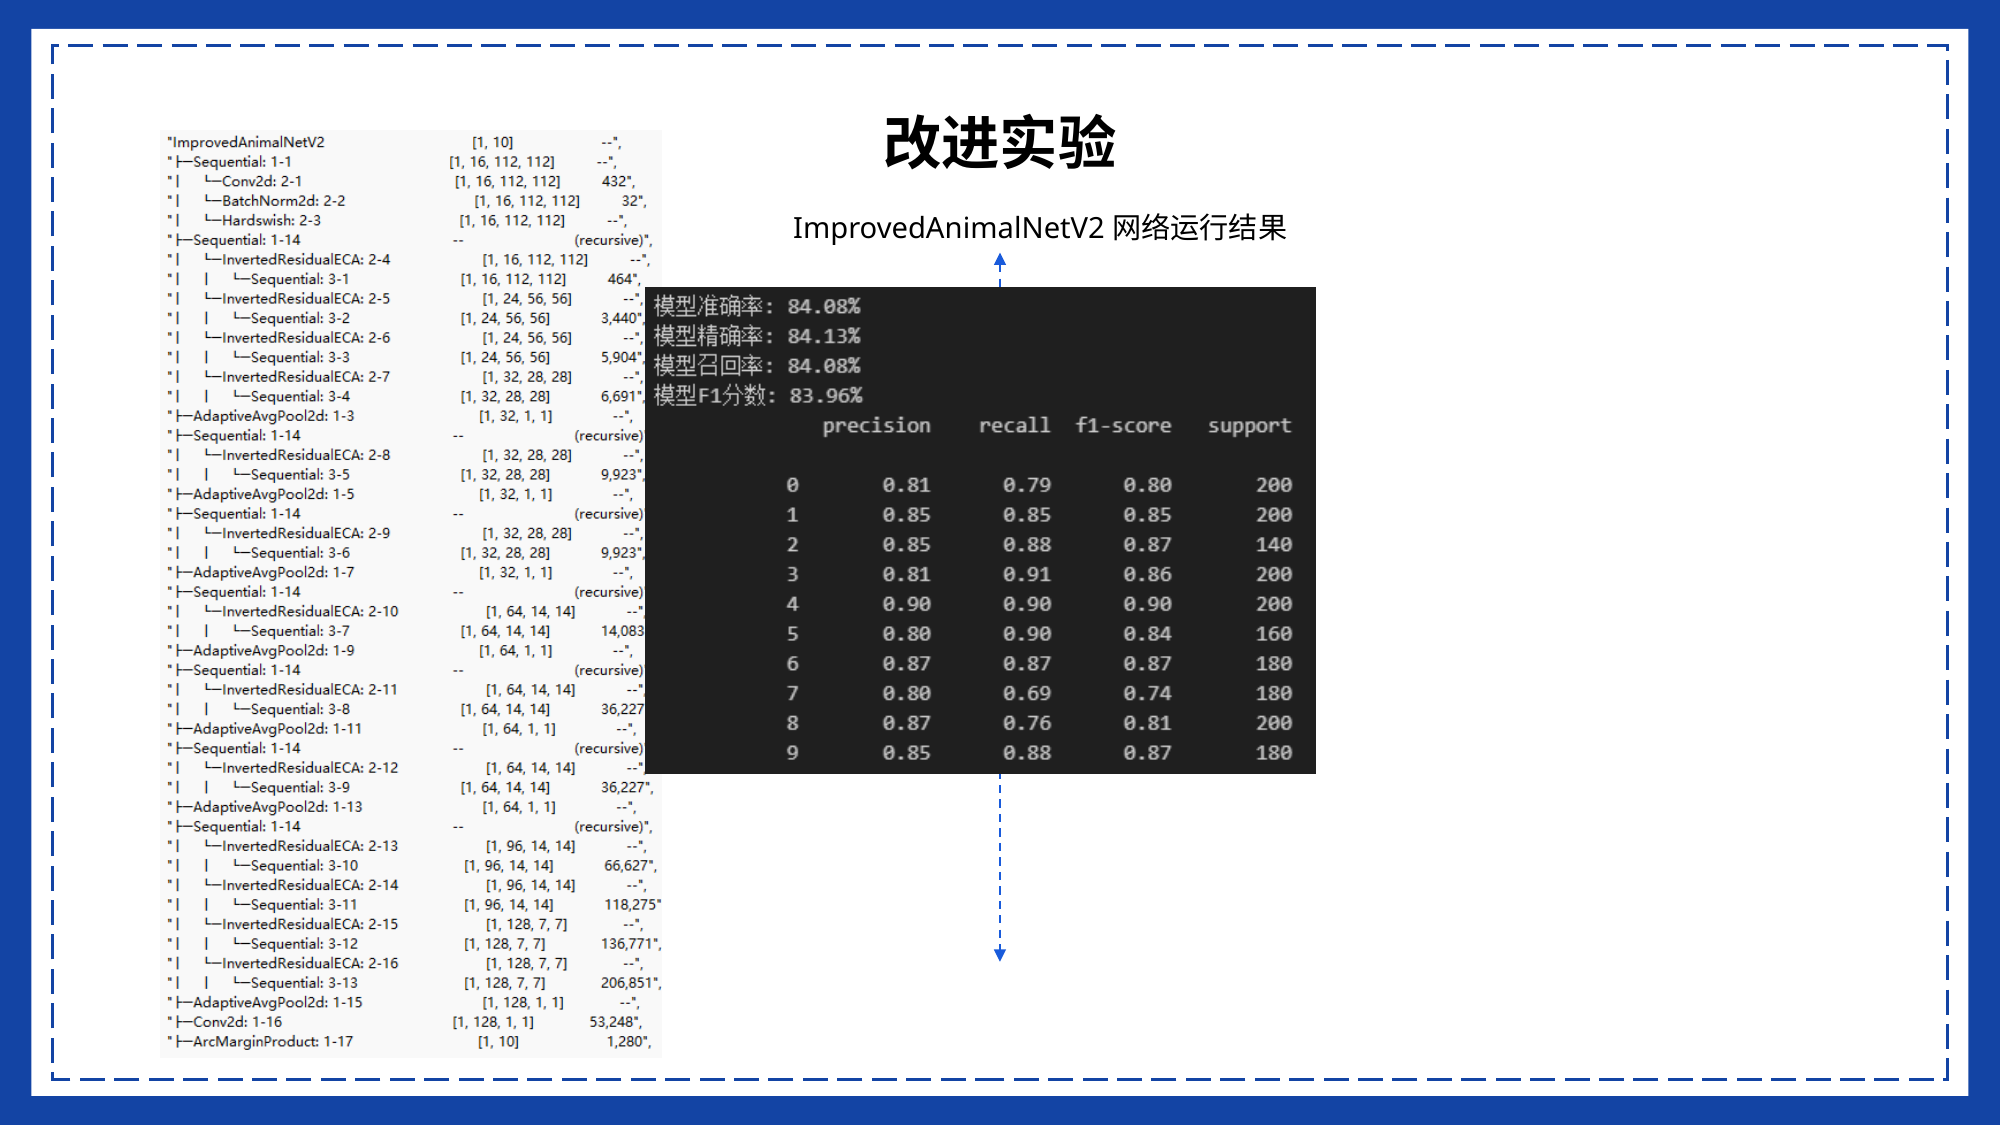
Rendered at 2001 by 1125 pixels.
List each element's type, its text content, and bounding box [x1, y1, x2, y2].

picture [160, 130, 1316, 1058]
text_box 改进实验 [801, 99, 1199, 184]
text_box ImprovedAnimalNetV2网络运行结果 [662, 184, 1436, 252]
